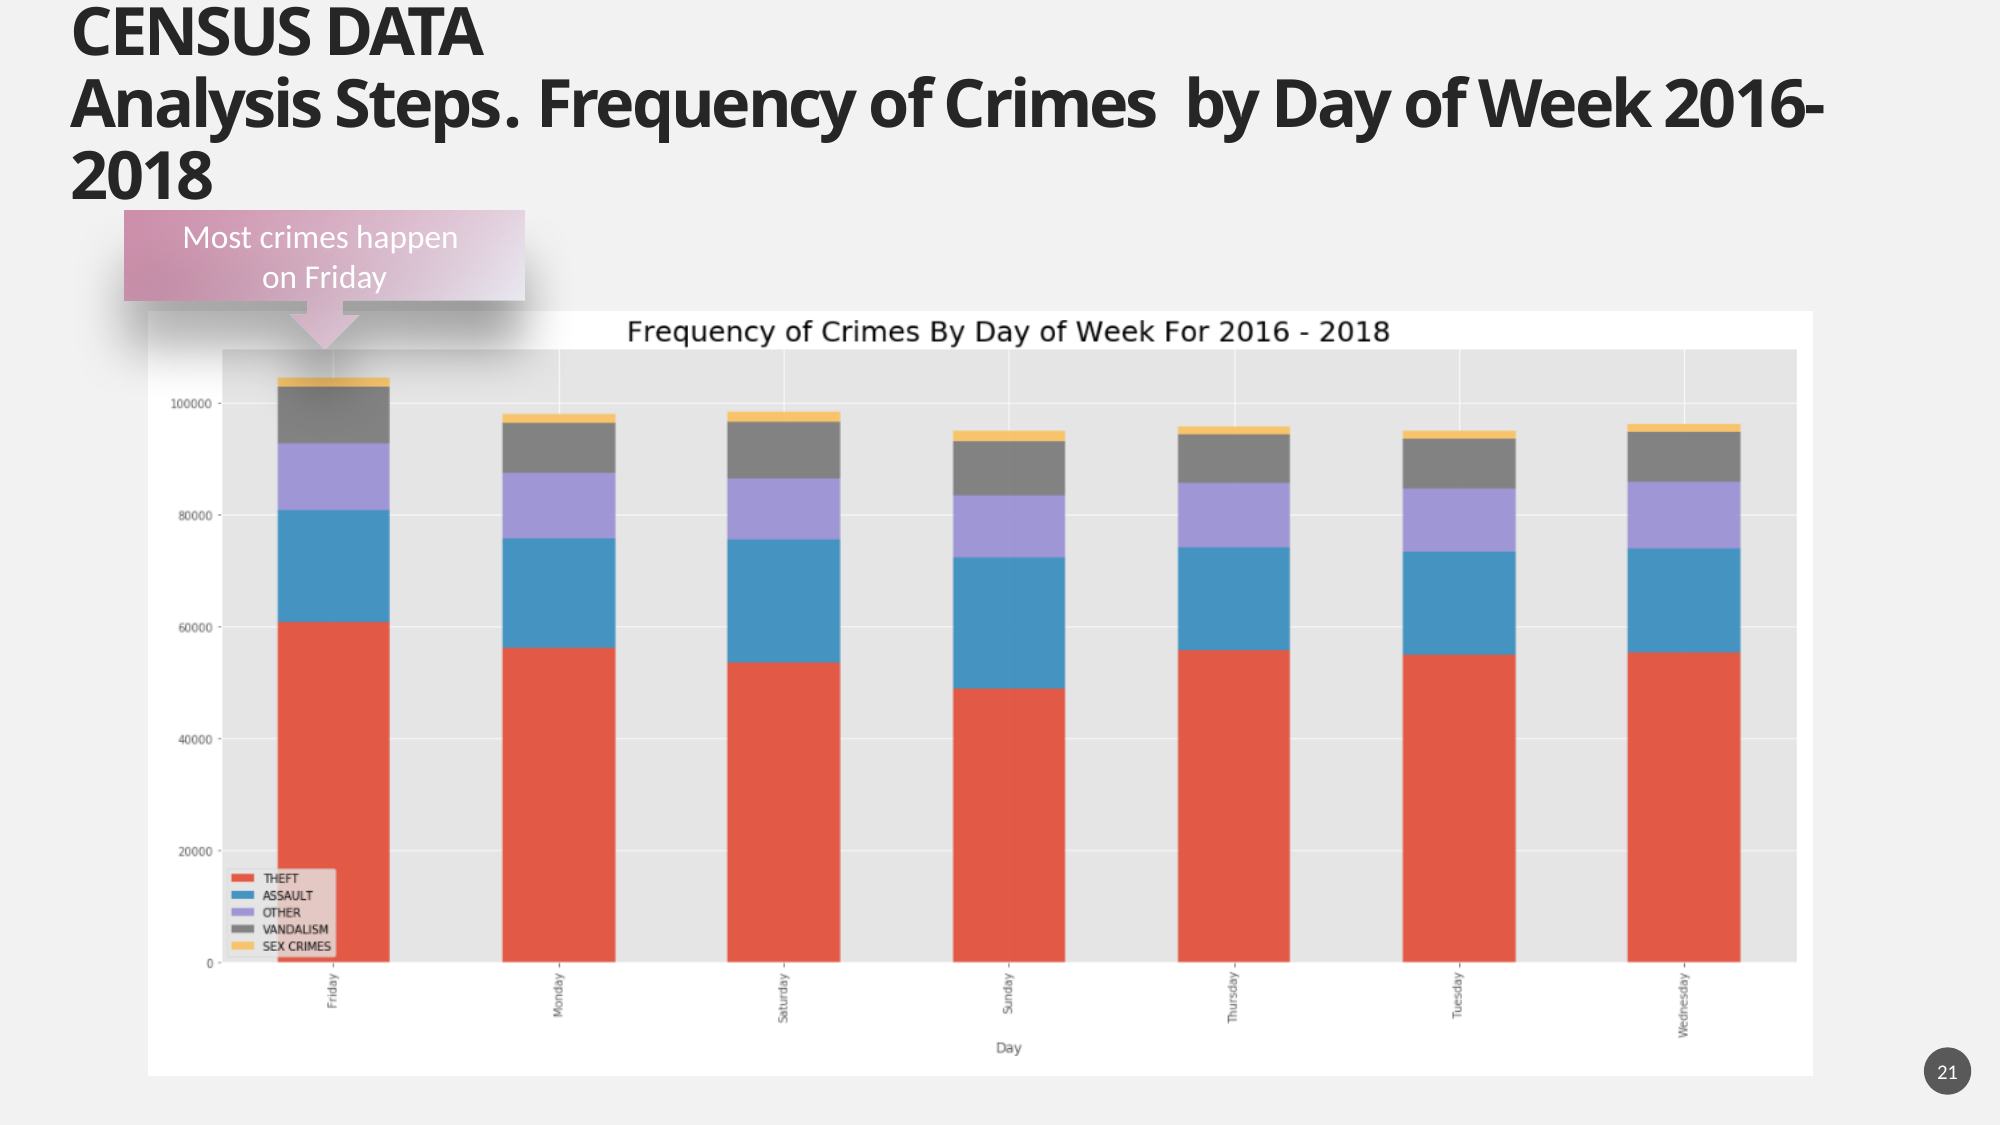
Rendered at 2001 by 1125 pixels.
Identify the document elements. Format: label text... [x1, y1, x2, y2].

text_box Most crimes happen on Friday [123, 209, 526, 311]
picture [148, 311, 1813, 1076]
slide_number 21 [1923, 1047, 1972, 1095]
title CENSUS DATA Analysis Steps. Frequency of Crimes by Day of Week 2016-2018 [70, 70, 1930, 142]
